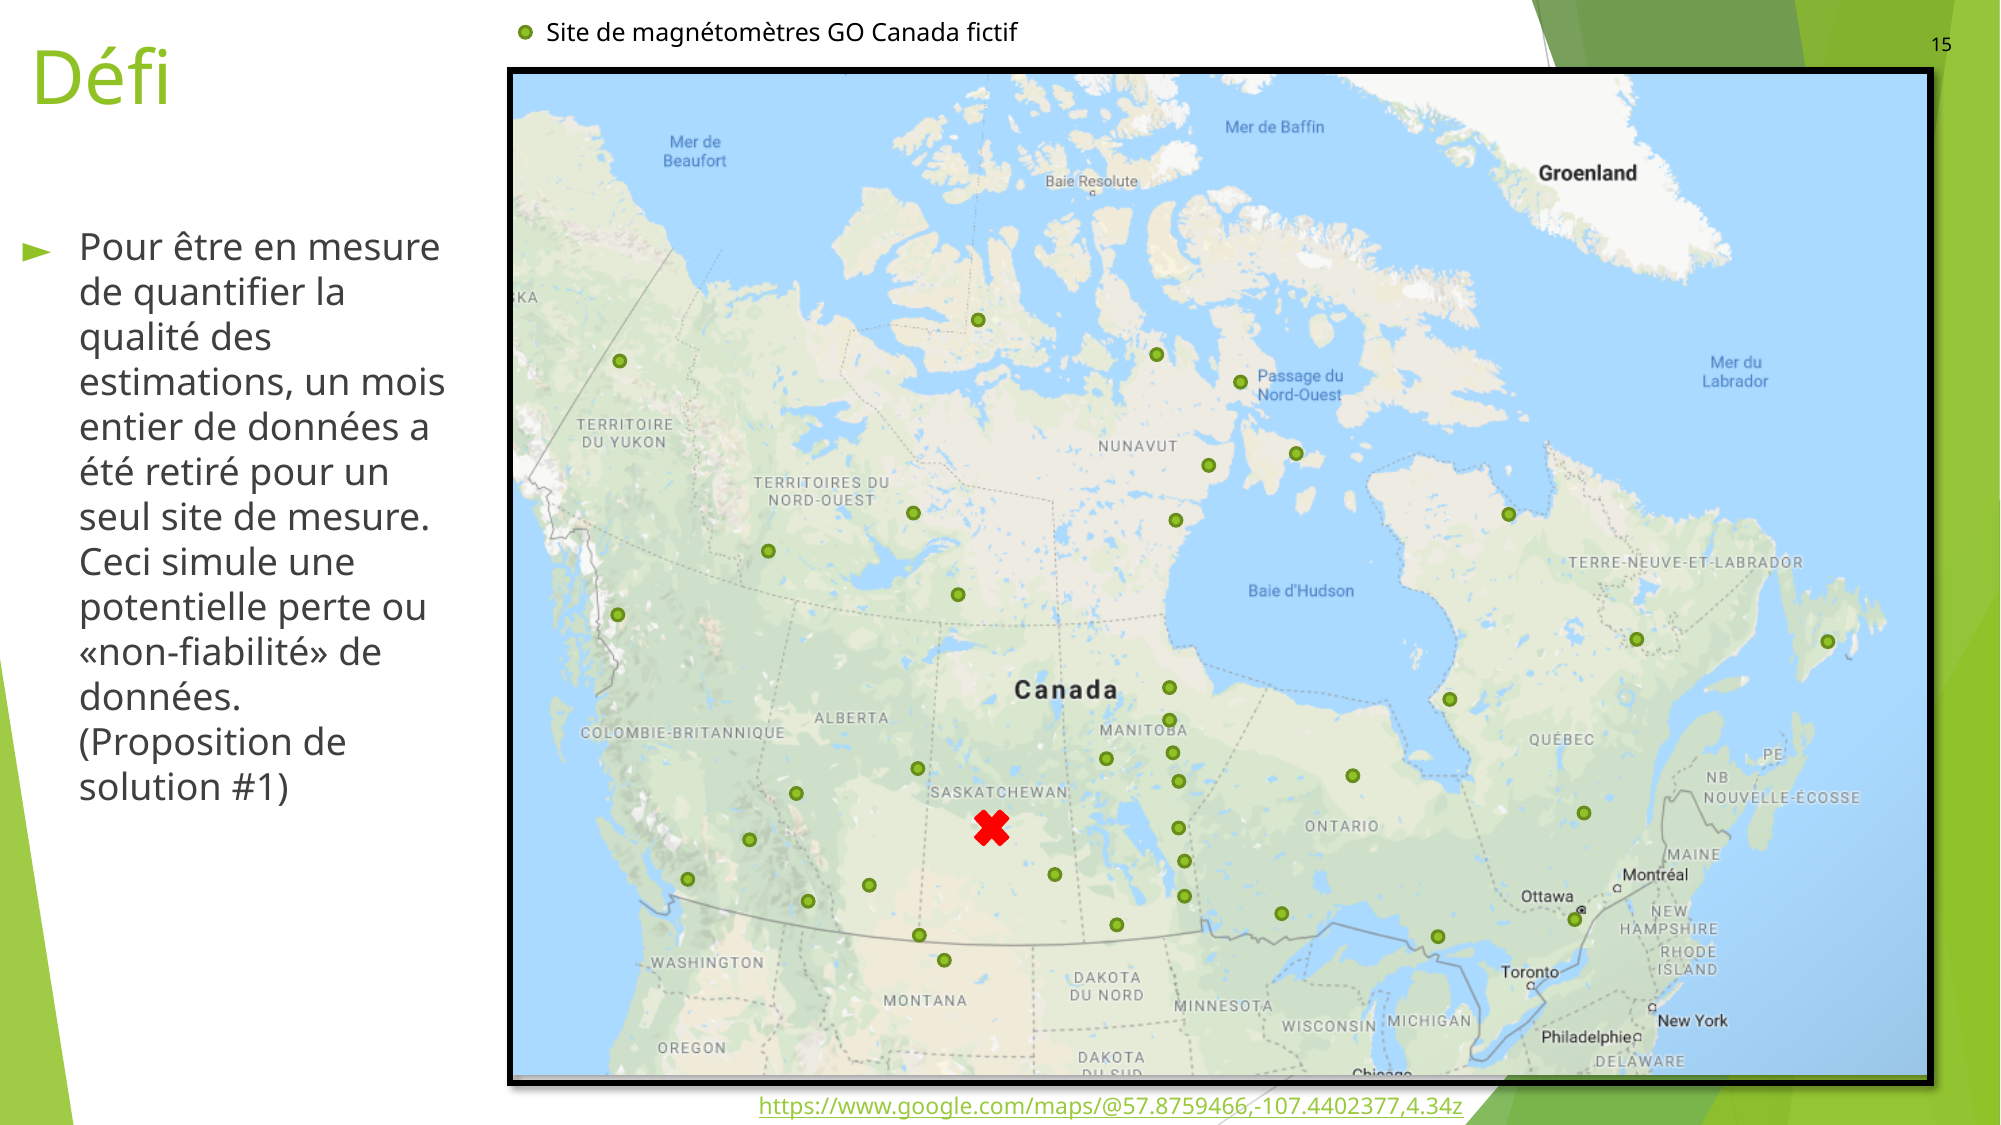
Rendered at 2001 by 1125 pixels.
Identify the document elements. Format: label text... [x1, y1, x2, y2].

text_box https://www.google.com/maps/@57.8759466,-107.4402377,4.34z [743, 1084, 2000, 1125]
text_box Site de magnétomètres GO Canada fictif [531, 8, 1495, 55]
slide_number 15 [1855, 15, 1968, 75]
title Défi [15, 22, 1426, 239]
list Pour être en mesure de quantifier la qualité des estimations, un mois entier de données a été retiré pour un seul site de mesure. Ceci simule une potentielle perte ou «non-fiabilité» de données. (Proposition de solution #1) [7, 215, 479, 852]
text_box [519, 26, 531, 39]
picture [513, 73, 1928, 1081]
